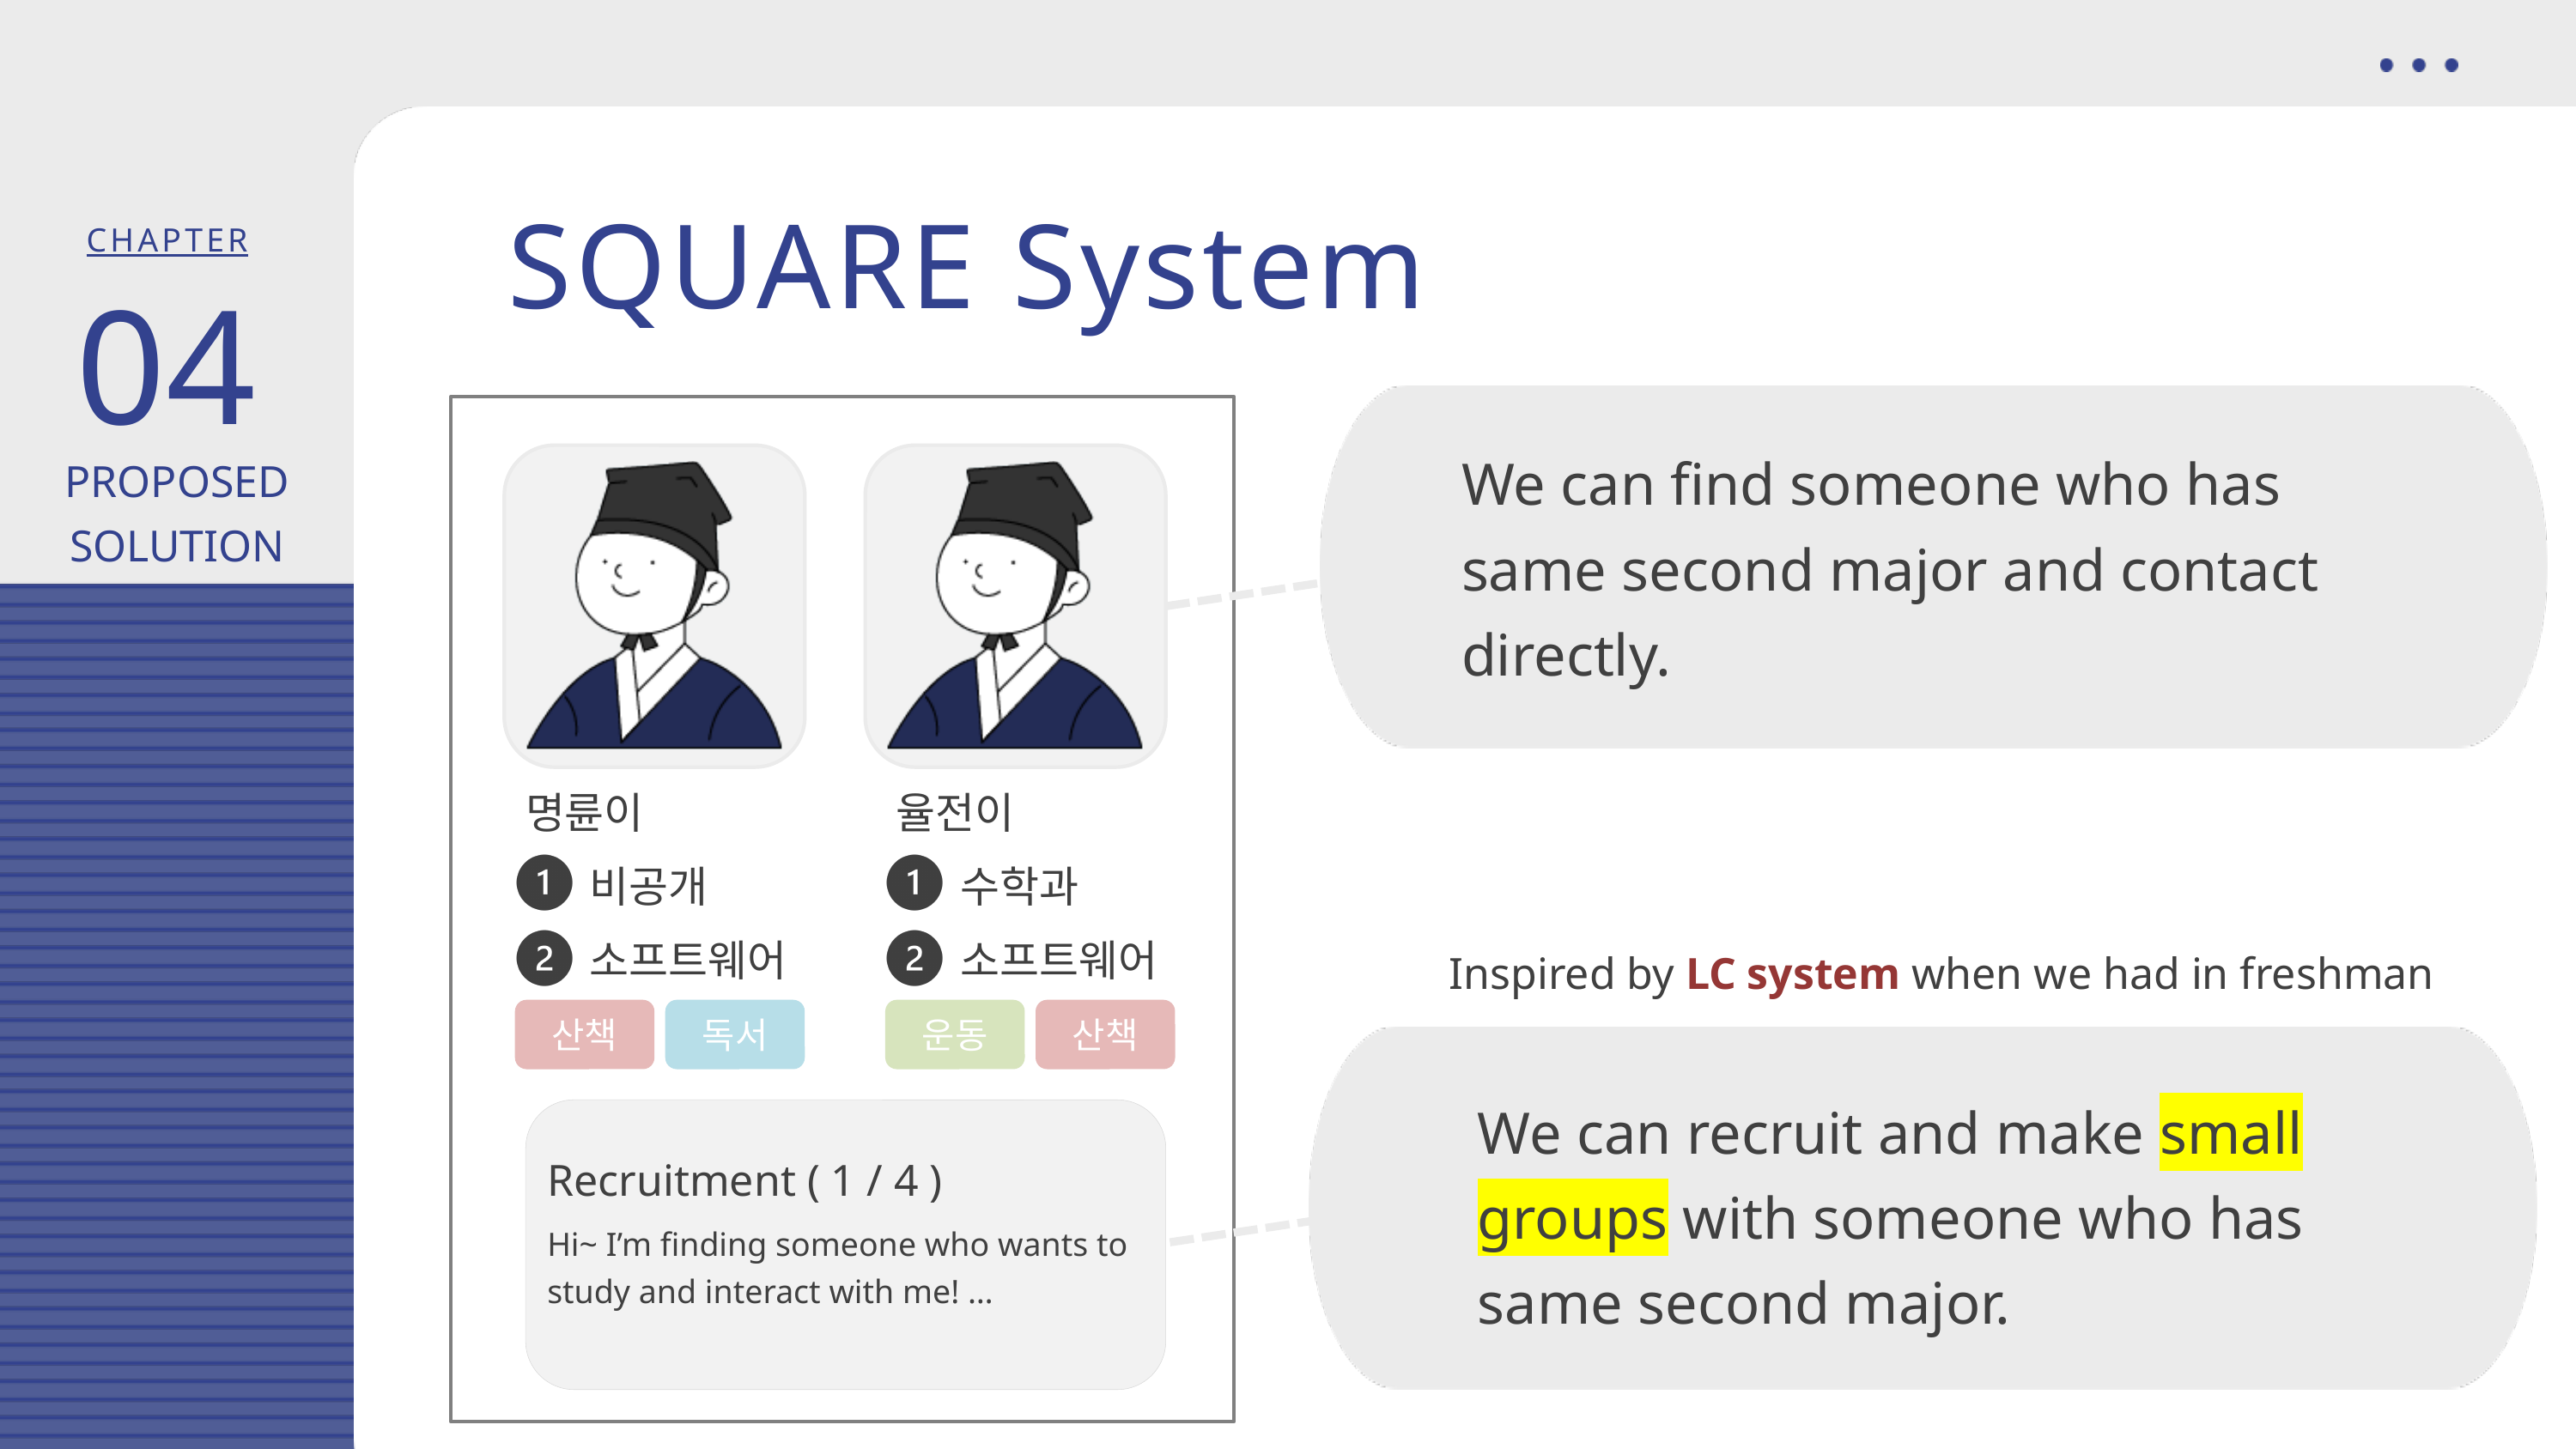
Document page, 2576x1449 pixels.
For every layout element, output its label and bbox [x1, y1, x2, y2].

text_box [504, 445, 805, 767]
text_box [1309, 1027, 2537, 1390]
picture [0, 0, 2576, 1449]
text_box [879, 767, 1233, 1070]
text_box [1165, 582, 1321, 607]
text_box [865, 445, 1166, 767]
text_box [1170, 1218, 1325, 1243]
text_box [509, 767, 862, 1070]
text_box [1320, 385, 2549, 749]
